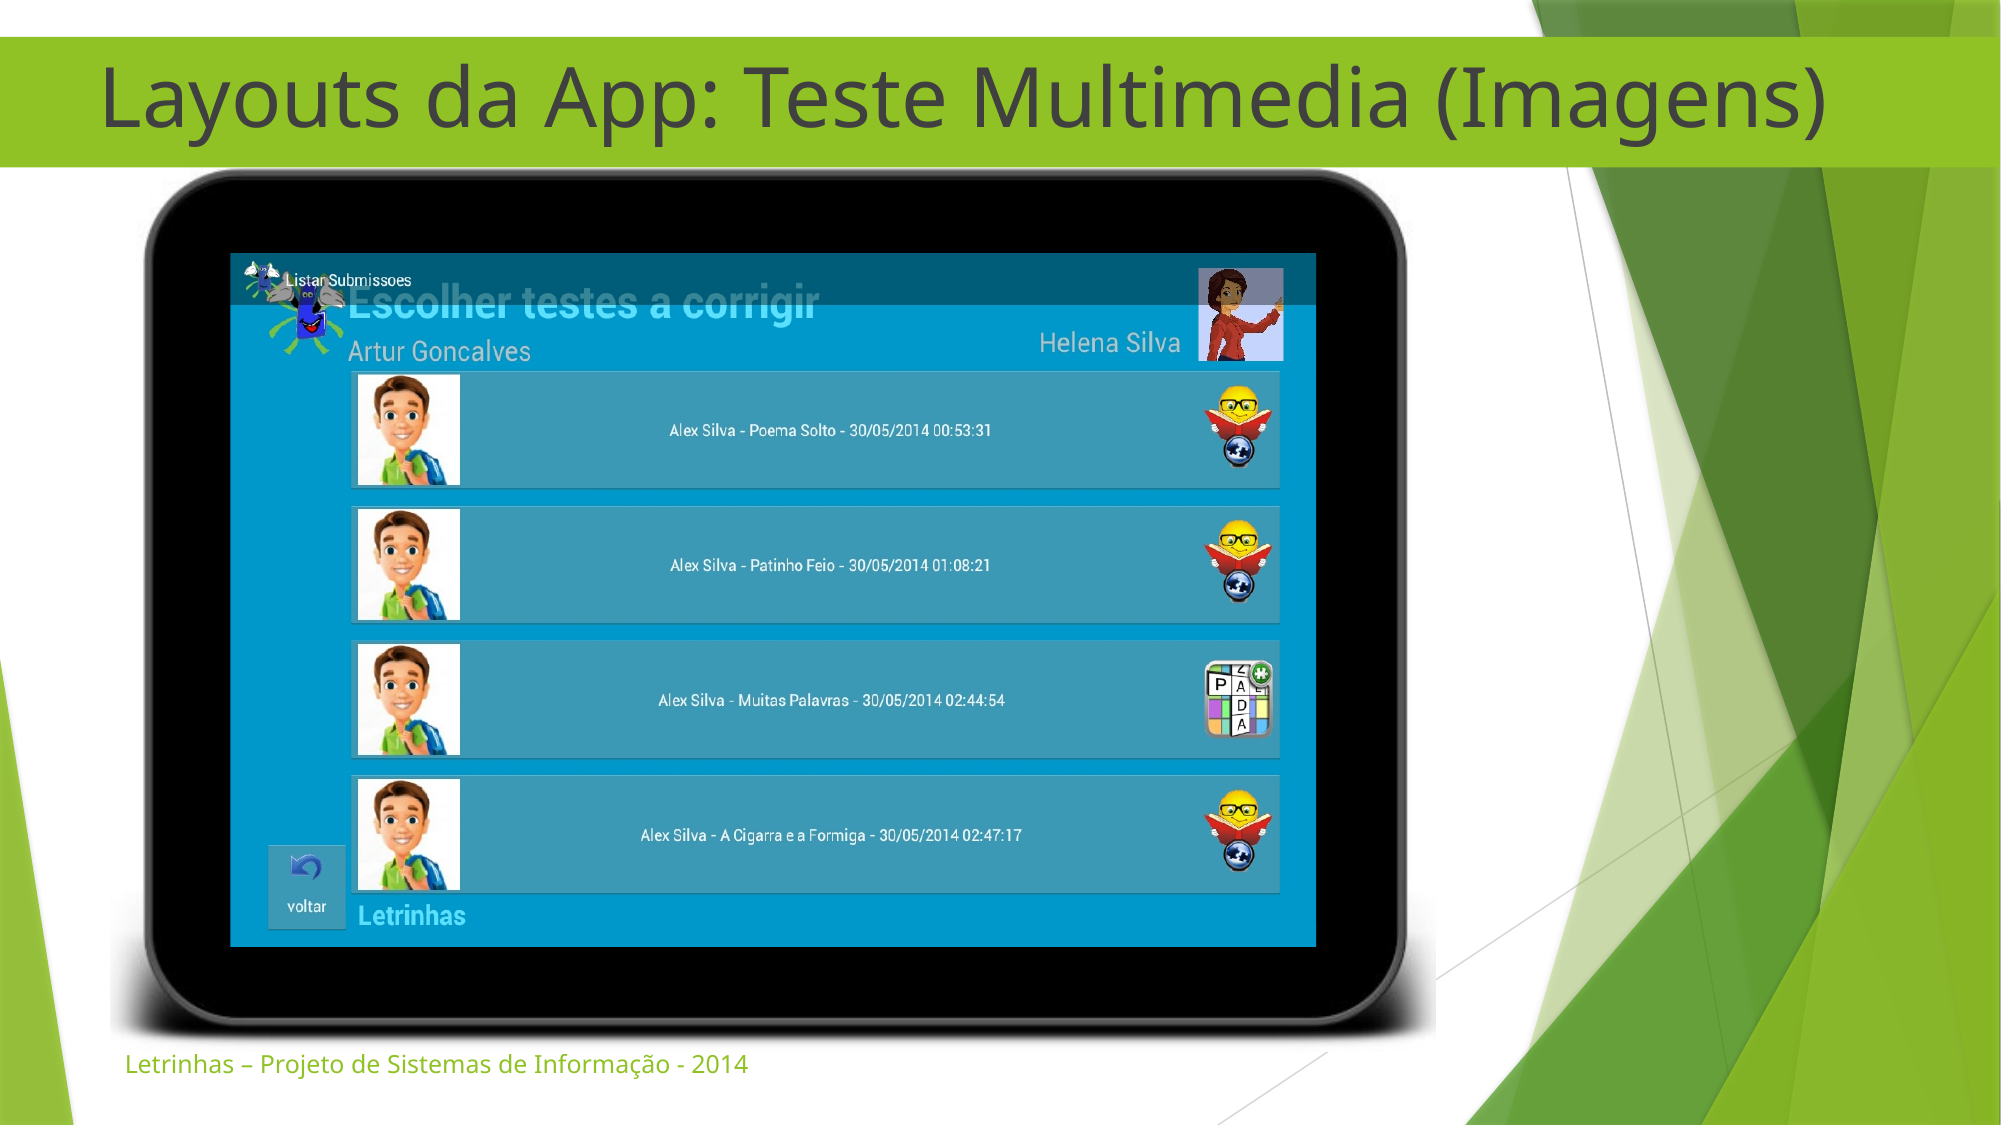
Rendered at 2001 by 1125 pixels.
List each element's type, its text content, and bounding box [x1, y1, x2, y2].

text_box Layouts da App: Teste Multimedia (Imagens) [0, 36, 2000, 168]
picture [109, 167, 1437, 1053]
text_box Letrinhas – Projeto de Sistemas de Informação - 2014 [110, 1060, 1110, 1086]
